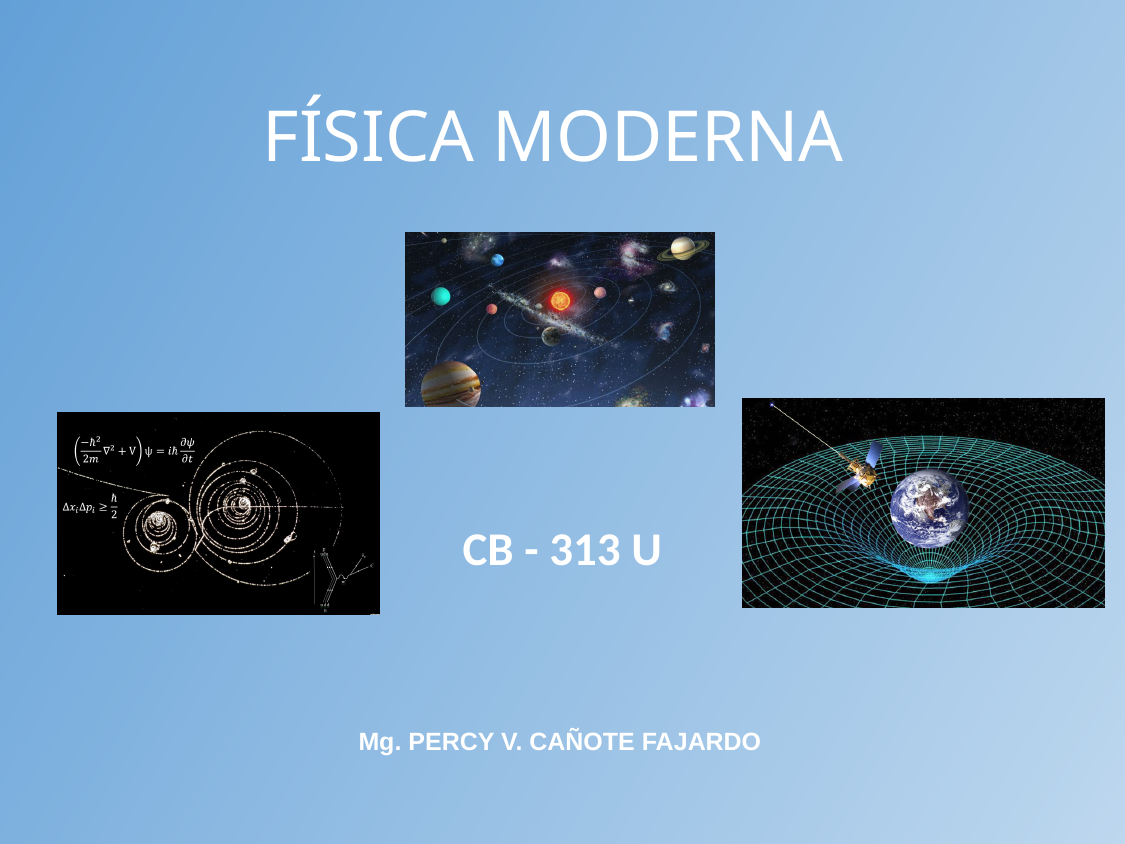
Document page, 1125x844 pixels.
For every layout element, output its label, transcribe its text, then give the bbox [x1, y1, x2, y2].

picture [57, 412, 380, 615]
picture [405, 232, 715, 407]
subtitle CB - 313 U [380, 513, 1043, 611]
picture [741, 398, 1105, 608]
title FÍSICA MODERNA [38, 90, 1087, 188]
text_box Mg. PERCY V. CAÑOTE FAJARDO [347, 713, 778, 750]
